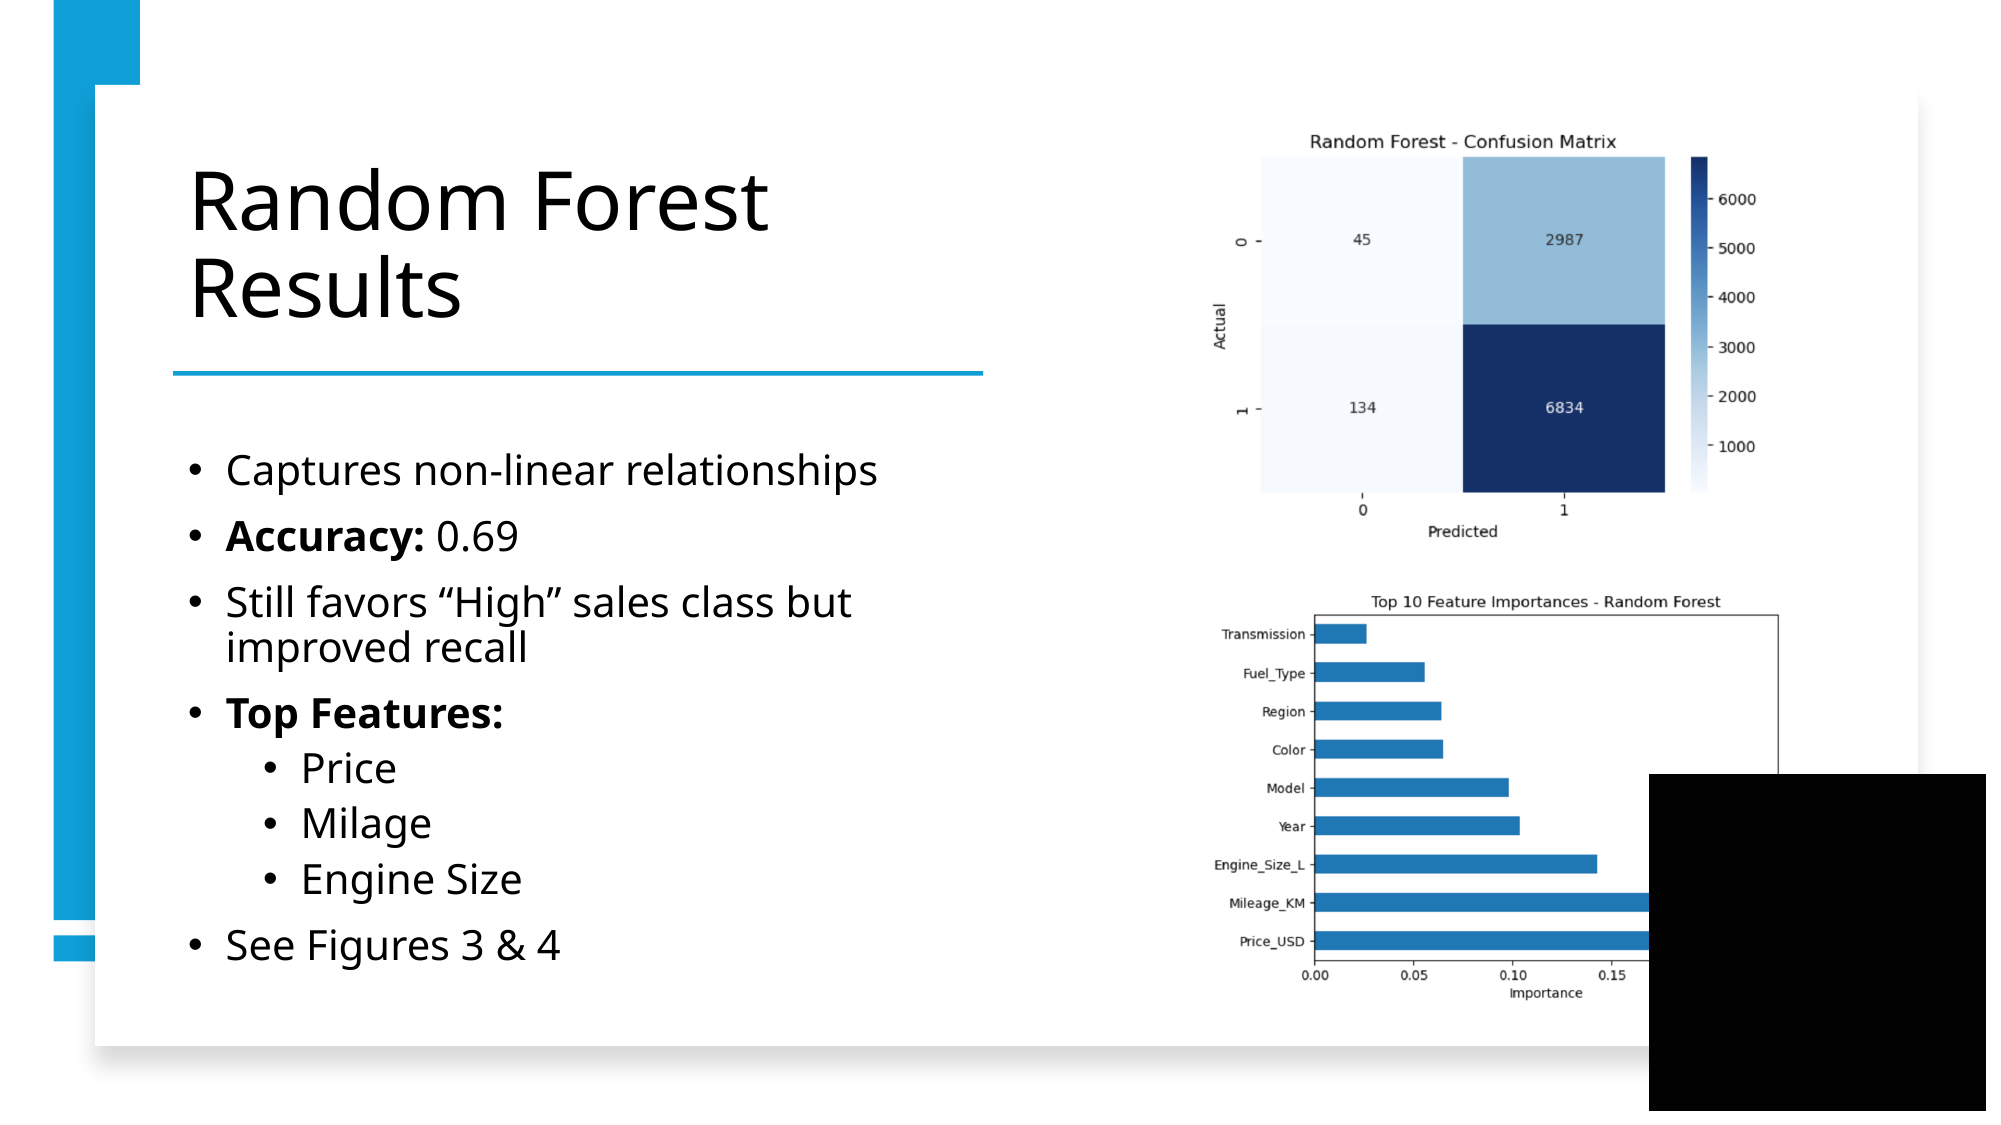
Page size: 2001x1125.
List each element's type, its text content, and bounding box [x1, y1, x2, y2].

text_box [93, 83, 1919, 1047]
text_box [172, 370, 985, 377]
list Captures non-linear relationships Accuracy: 0.69 Still favors “High” sales class but improved recall Top Features: Price Milage Engine Size See Figures 3 & 4 [173, 411, 1000, 1008]
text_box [0, 436, 578, 525]
text_box [0, 0, 2000, 1125]
title Random Forest Results [173, 151, 1001, 344]
picture [1200, 585, 1799, 1011]
picture [1203, 126, 1796, 551]
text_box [1648, 773, 1987, 1112]
